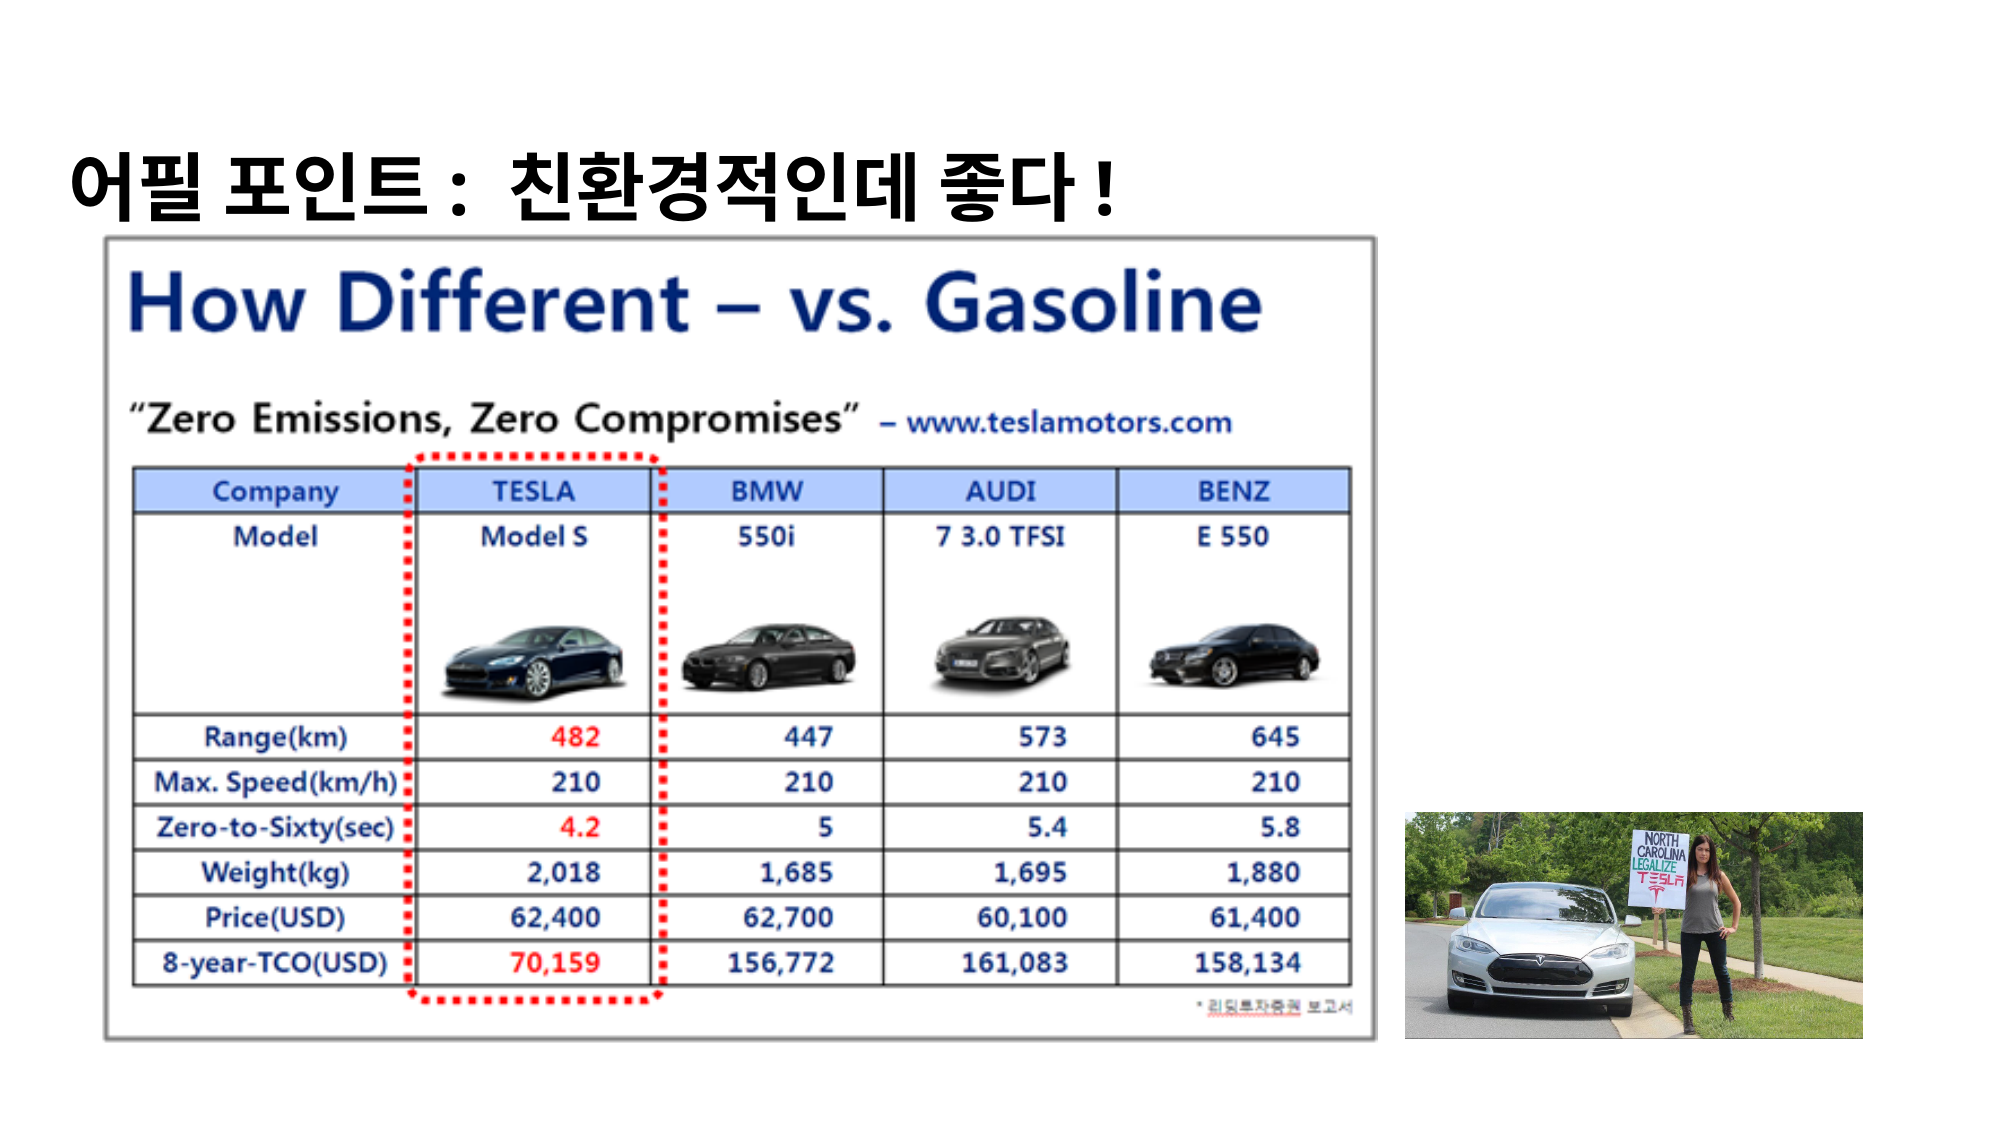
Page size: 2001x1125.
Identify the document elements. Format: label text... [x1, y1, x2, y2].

text_box 어필 포인트: 친환경적인데 좋다! [61, 133, 1124, 238]
picture [1404, 812, 1863, 1039]
picture [101, 233, 1379, 1052]
